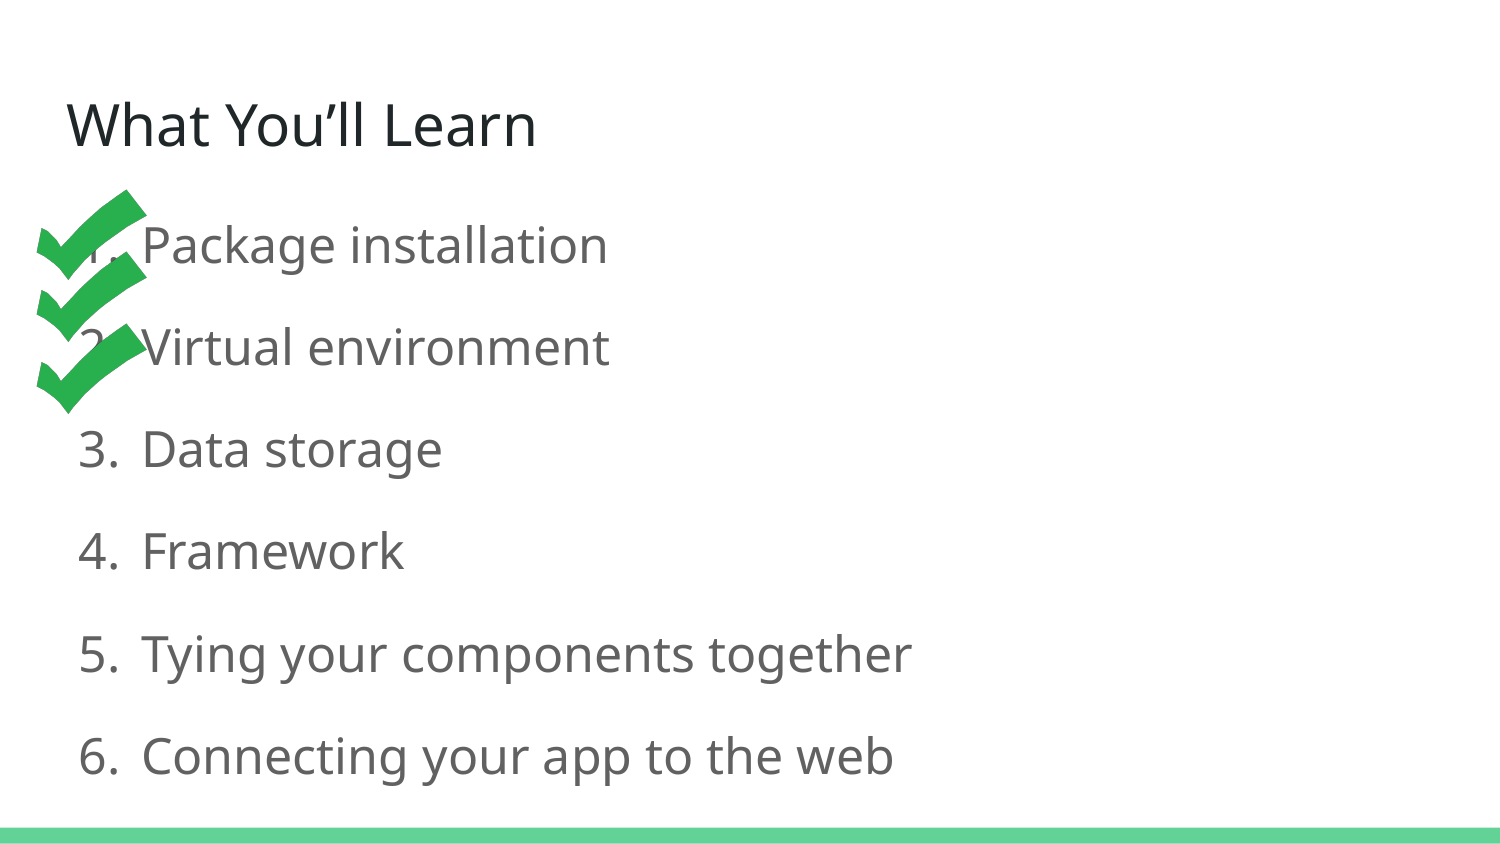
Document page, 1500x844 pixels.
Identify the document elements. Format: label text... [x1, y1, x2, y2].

title What You’ll Learn [51, 72, 1449, 167]
picture [32, 188, 151, 417]
list Package installation Virtual environment Data storage Framework Tying your components together Connecting your app to the web [51, 189, 1449, 750]
